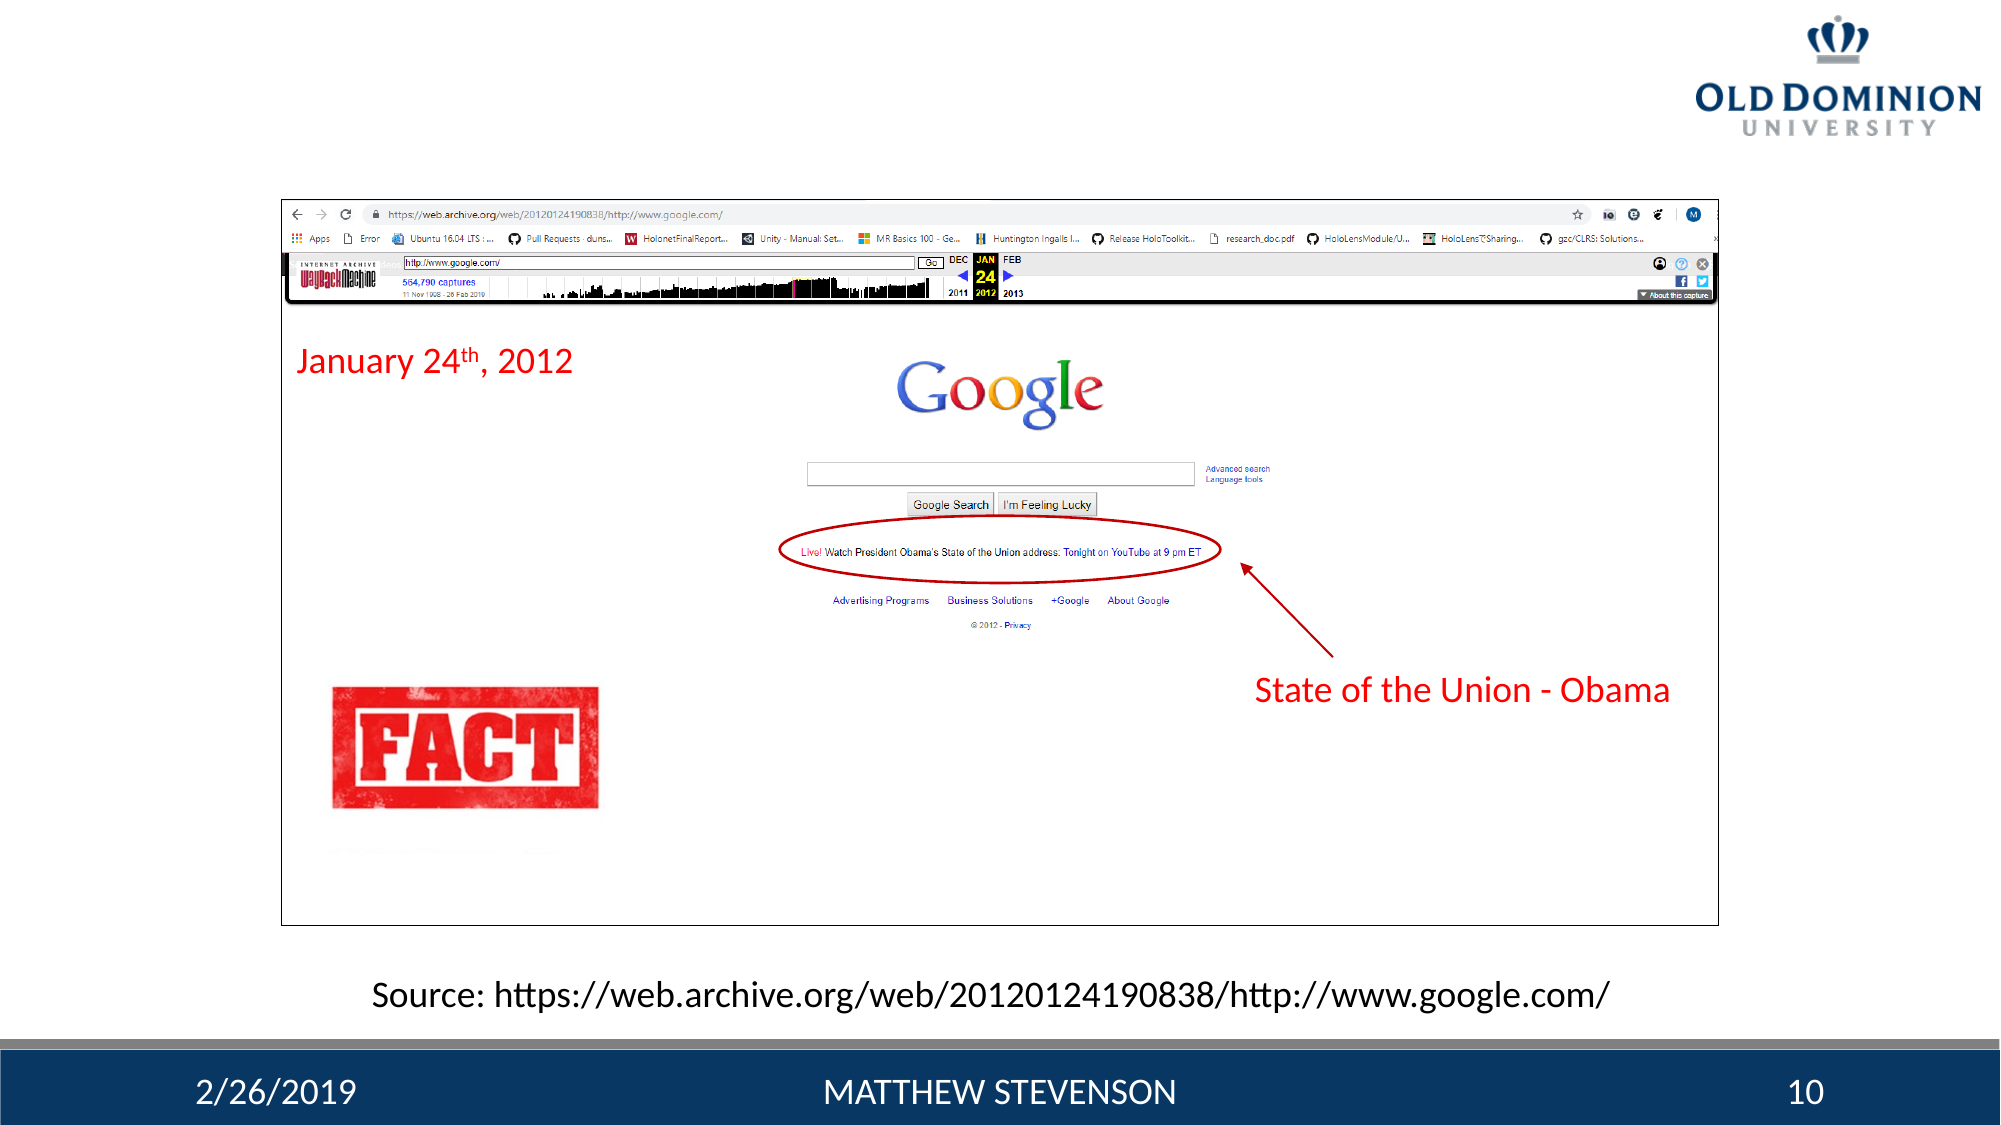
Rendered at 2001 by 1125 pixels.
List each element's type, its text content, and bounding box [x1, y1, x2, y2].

picture [281, 198, 1719, 927]
text_box Source: https://web.archive.org/web/20120124190838/http://www.google.com/ [357, 962, 1643, 1023]
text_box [1239, 561, 1334, 658]
slide_number 10 [1624, 1059, 1840, 1120]
footer Matthew Stevenson [604, 1059, 1396, 1120]
picture [1696, 15, 1982, 136]
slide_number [180, 1059, 586, 1120]
